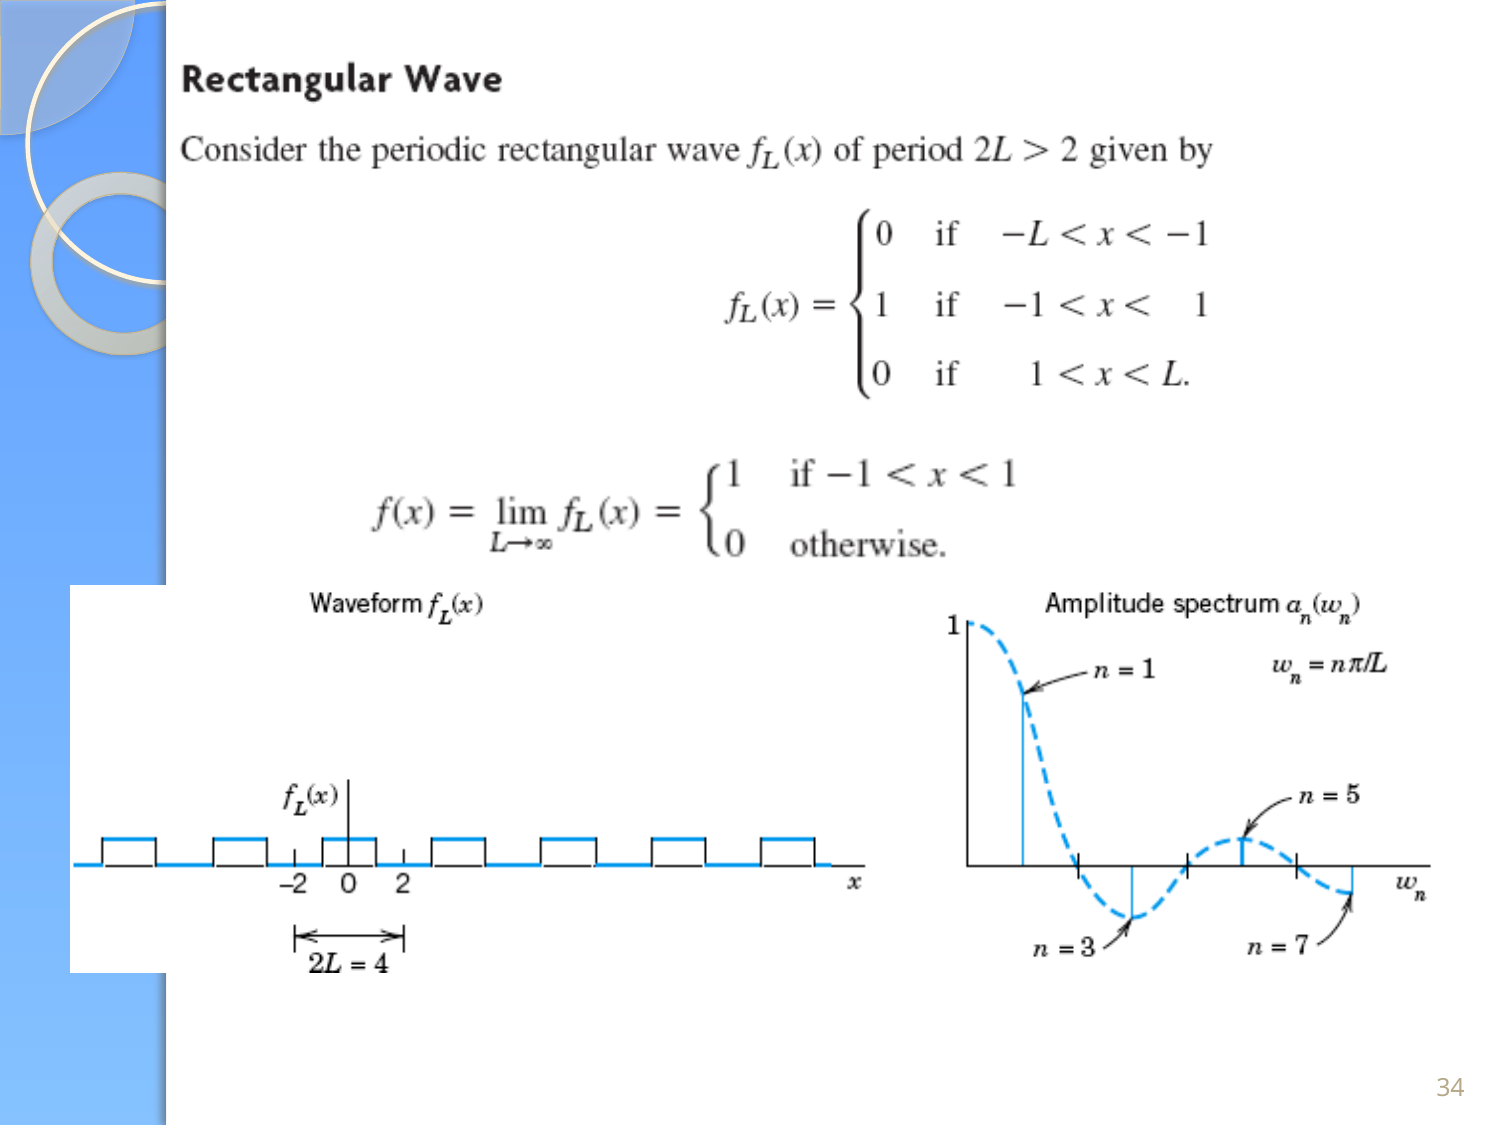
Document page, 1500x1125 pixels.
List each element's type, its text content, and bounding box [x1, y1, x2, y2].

picture [170, 54, 1235, 405]
picture [70, 432, 1443, 973]
slide_number 34 [1413, 1034, 1488, 1113]
